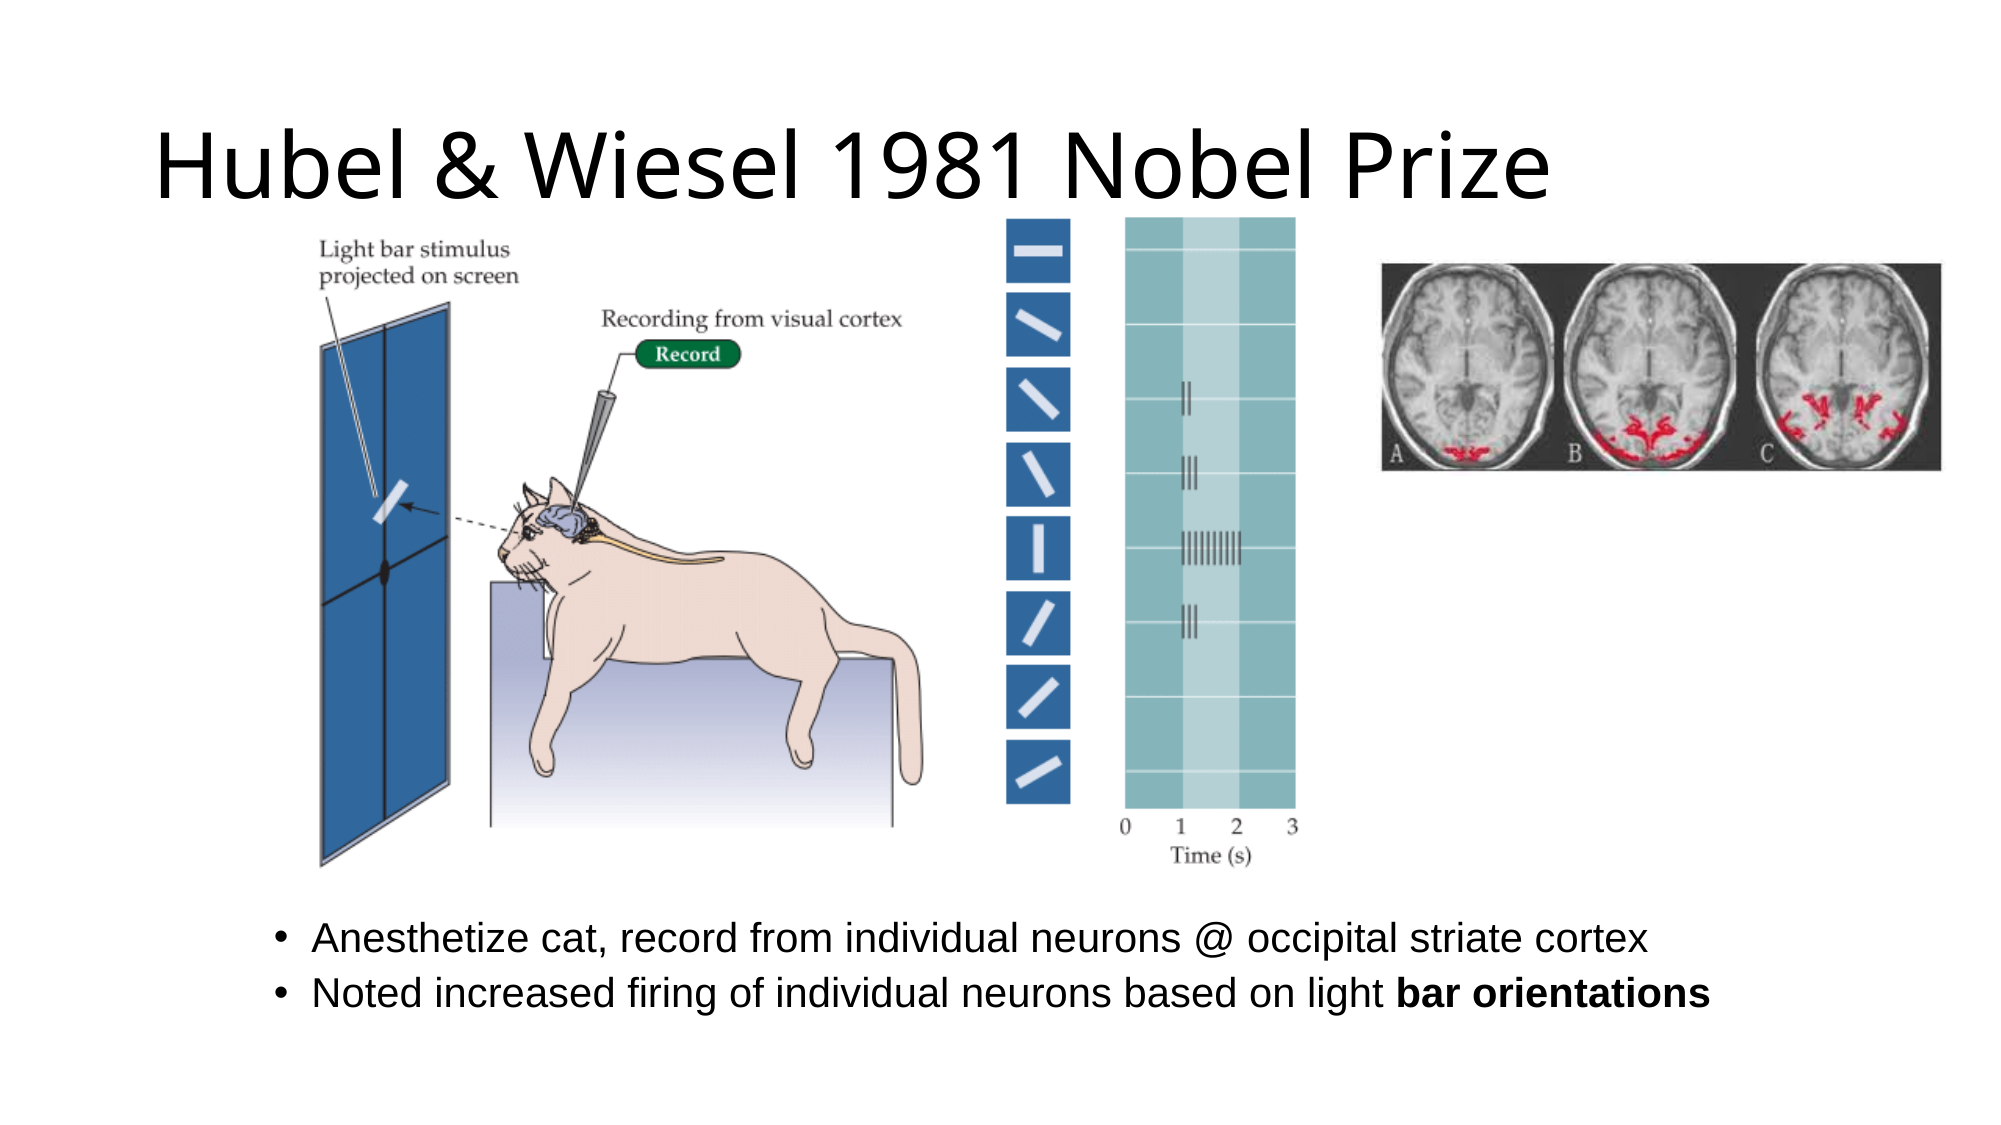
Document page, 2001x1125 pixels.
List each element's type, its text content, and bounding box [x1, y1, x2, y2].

picture [1376, 259, 1946, 476]
list Anesthetize cat, record from individual neurons @ occipital striate cortex Noted increased firing of individual neurons based on light bar orientations [108, 908, 1834, 1066]
picture [290, 216, 1310, 881]
title Hubel & Wiesel 1981 Nobel Prize [137, 59, 1863, 278]
